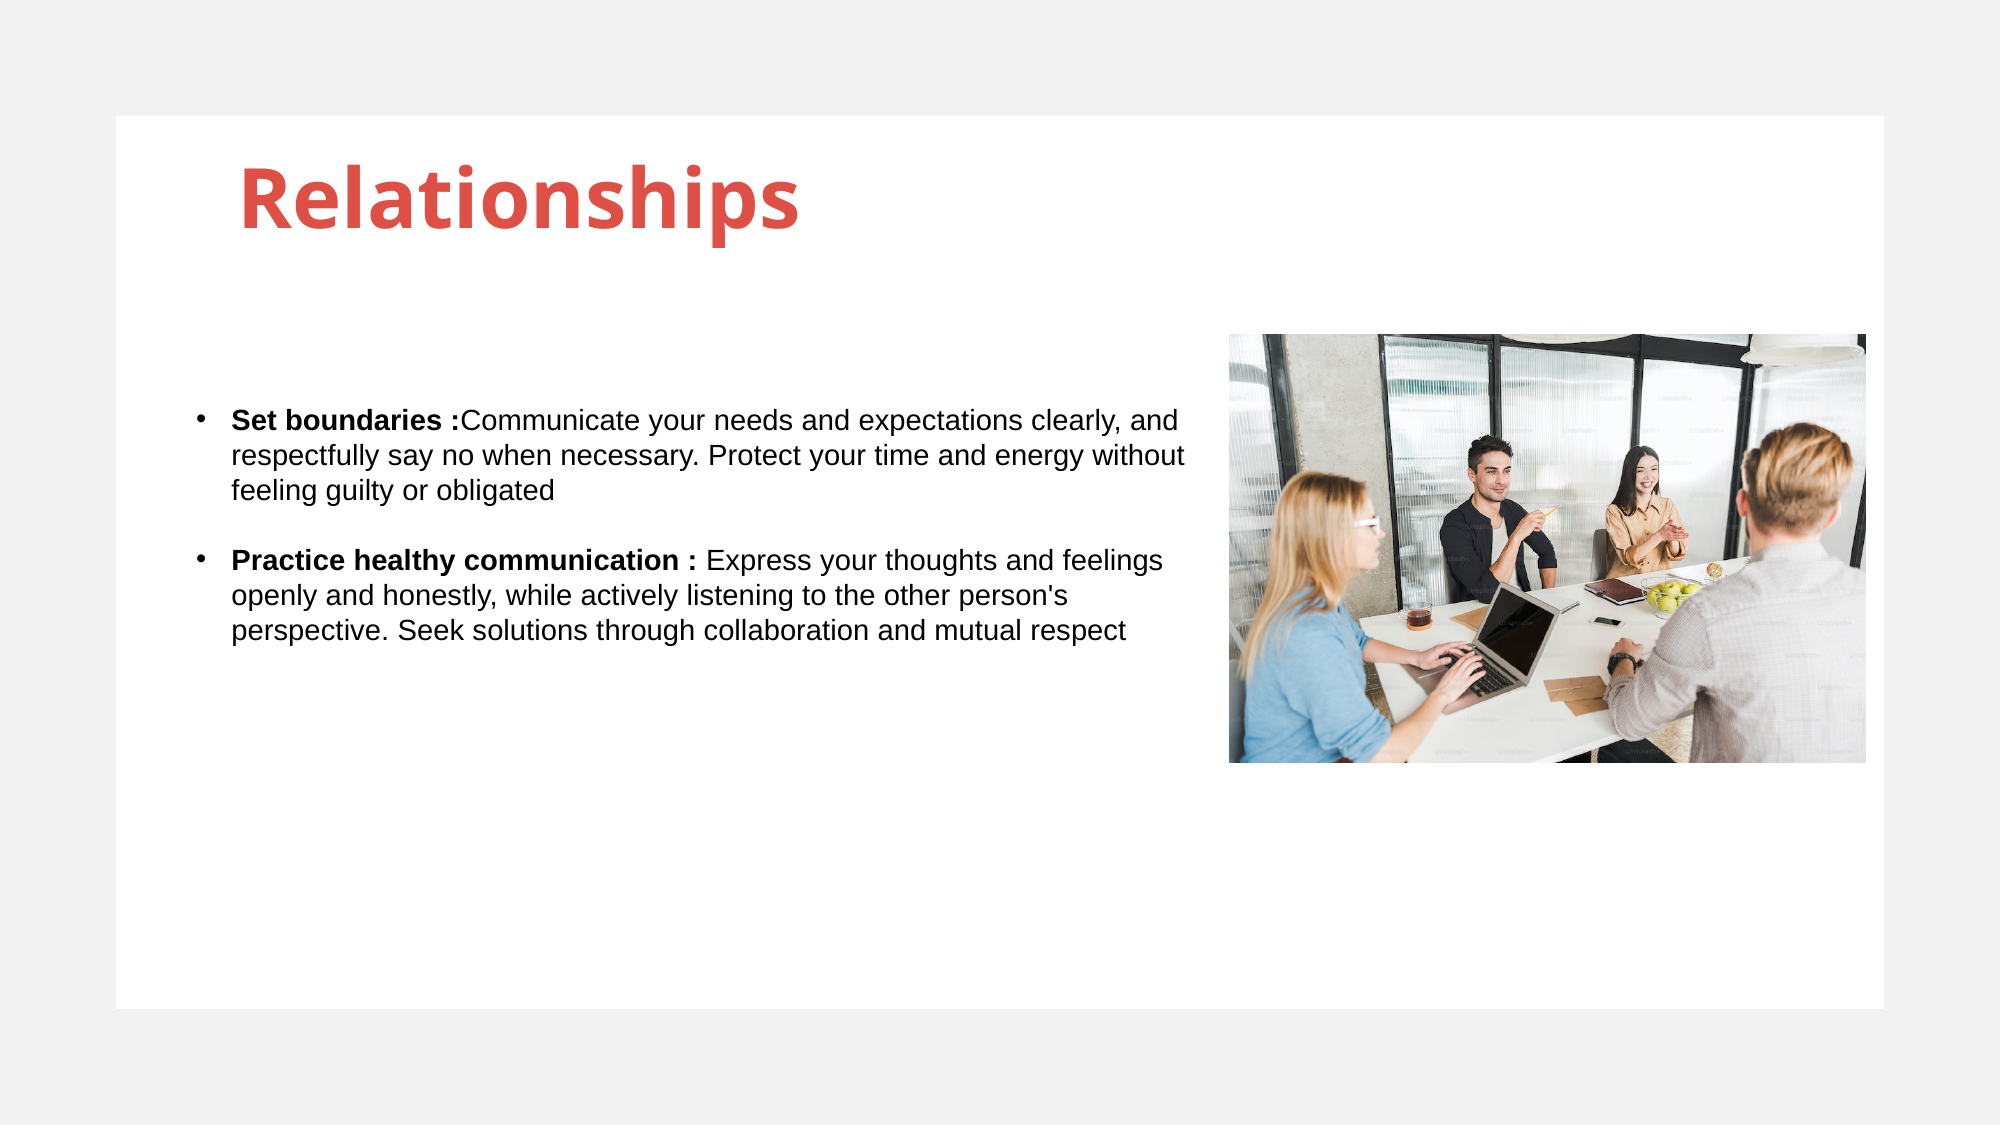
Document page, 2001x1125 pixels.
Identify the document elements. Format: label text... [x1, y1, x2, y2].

text_box Set boundaries :Communicate your needs and expectations clearly, and respectfully say no when necessary. Protect your time and energy without feeling guilty or obligated Practice healthy communication : Express your thoughts and feelings openly and honestly, while actively listening to the other person's perspective. Seek solutions through collaboration and mutual respect [181, 394, 1224, 654]
picture [1229, 334, 1866, 763]
list Relationships [141, 149, 817, 366]
